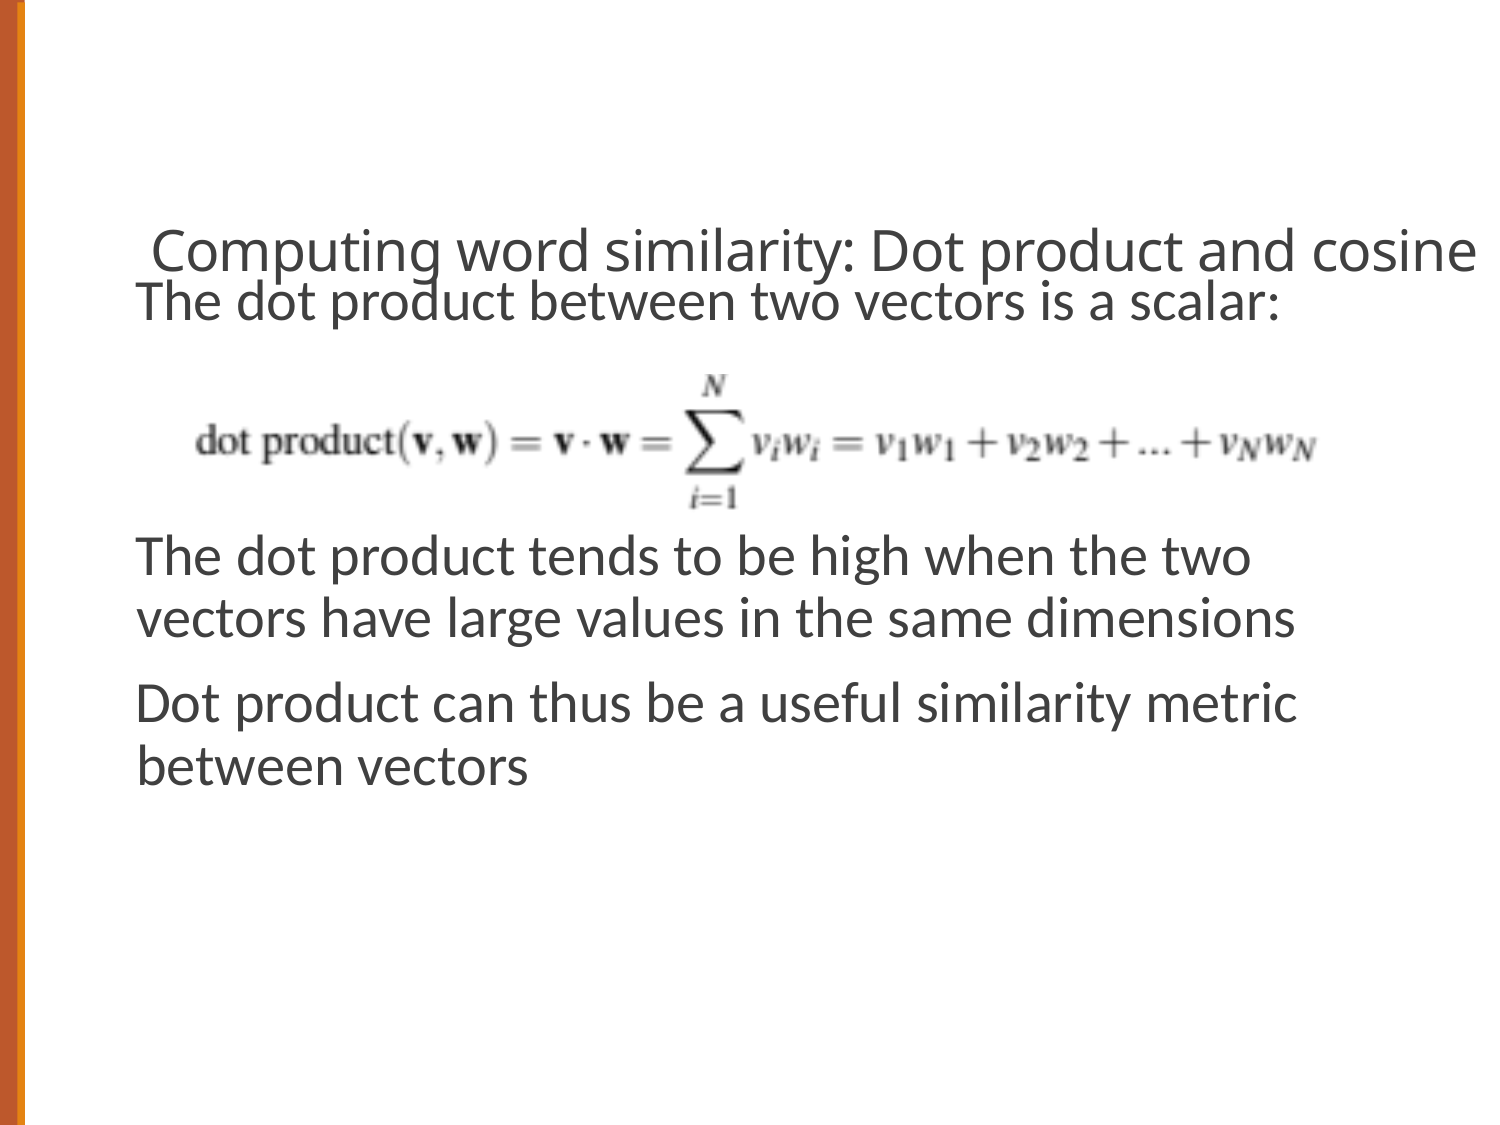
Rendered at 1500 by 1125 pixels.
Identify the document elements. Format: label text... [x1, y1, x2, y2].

list The dot product between two vectors is a scalar: The dot product tends to be high when the two vectors have large values in the same dimensions Dot product can thus be a useful similarity metric between vectors [135, 262, 1373, 1013]
title Computing word similarity: Dot product and cosine [135, 178, 1500, 291]
picture [183, 373, 1324, 515]
